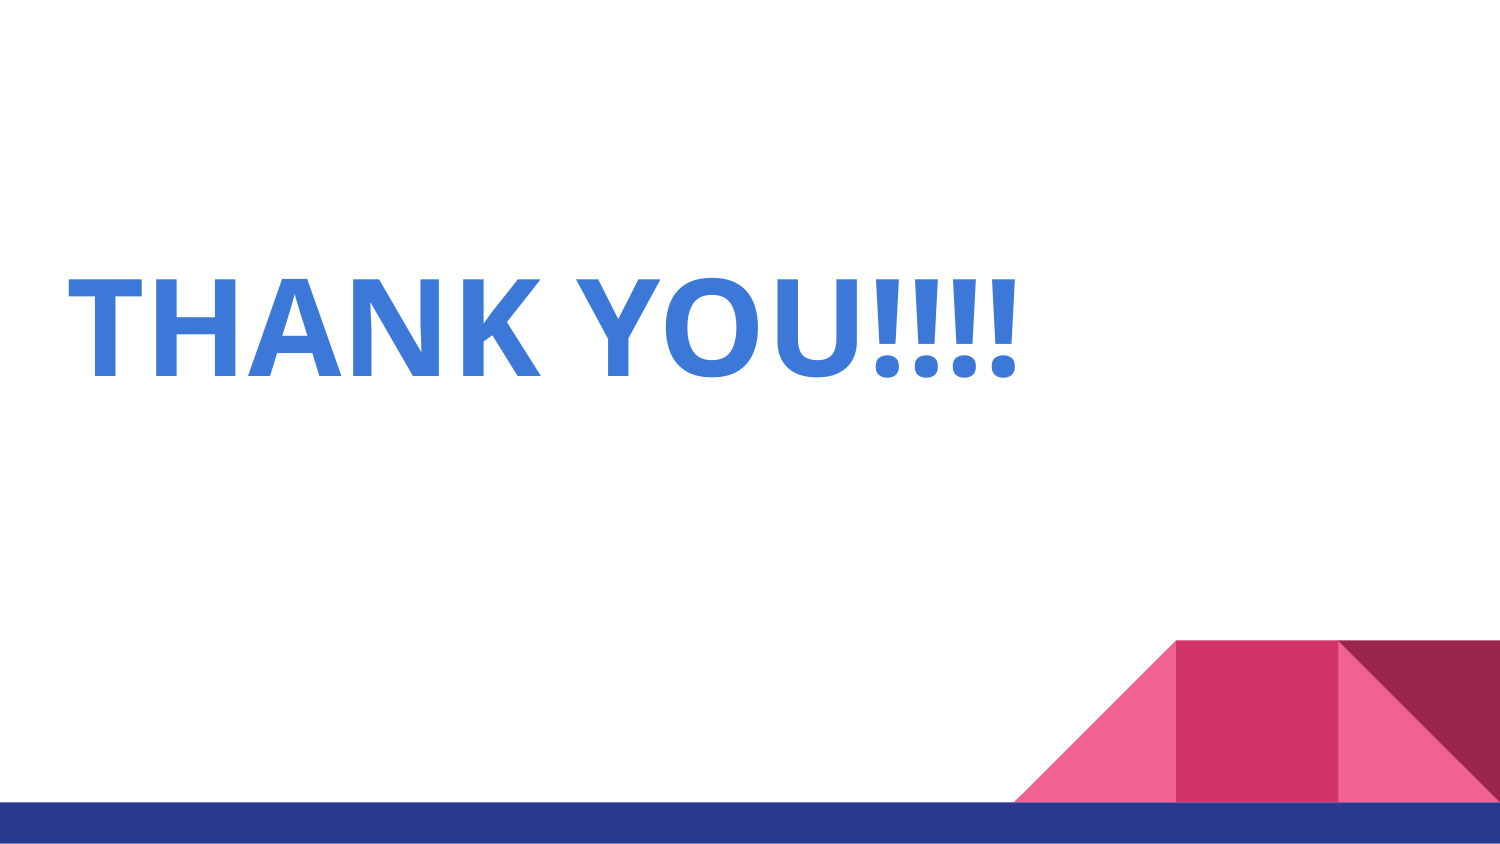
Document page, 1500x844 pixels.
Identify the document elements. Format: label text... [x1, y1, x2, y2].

list THANK YOU!!!! [51, 201, 1449, 750]
